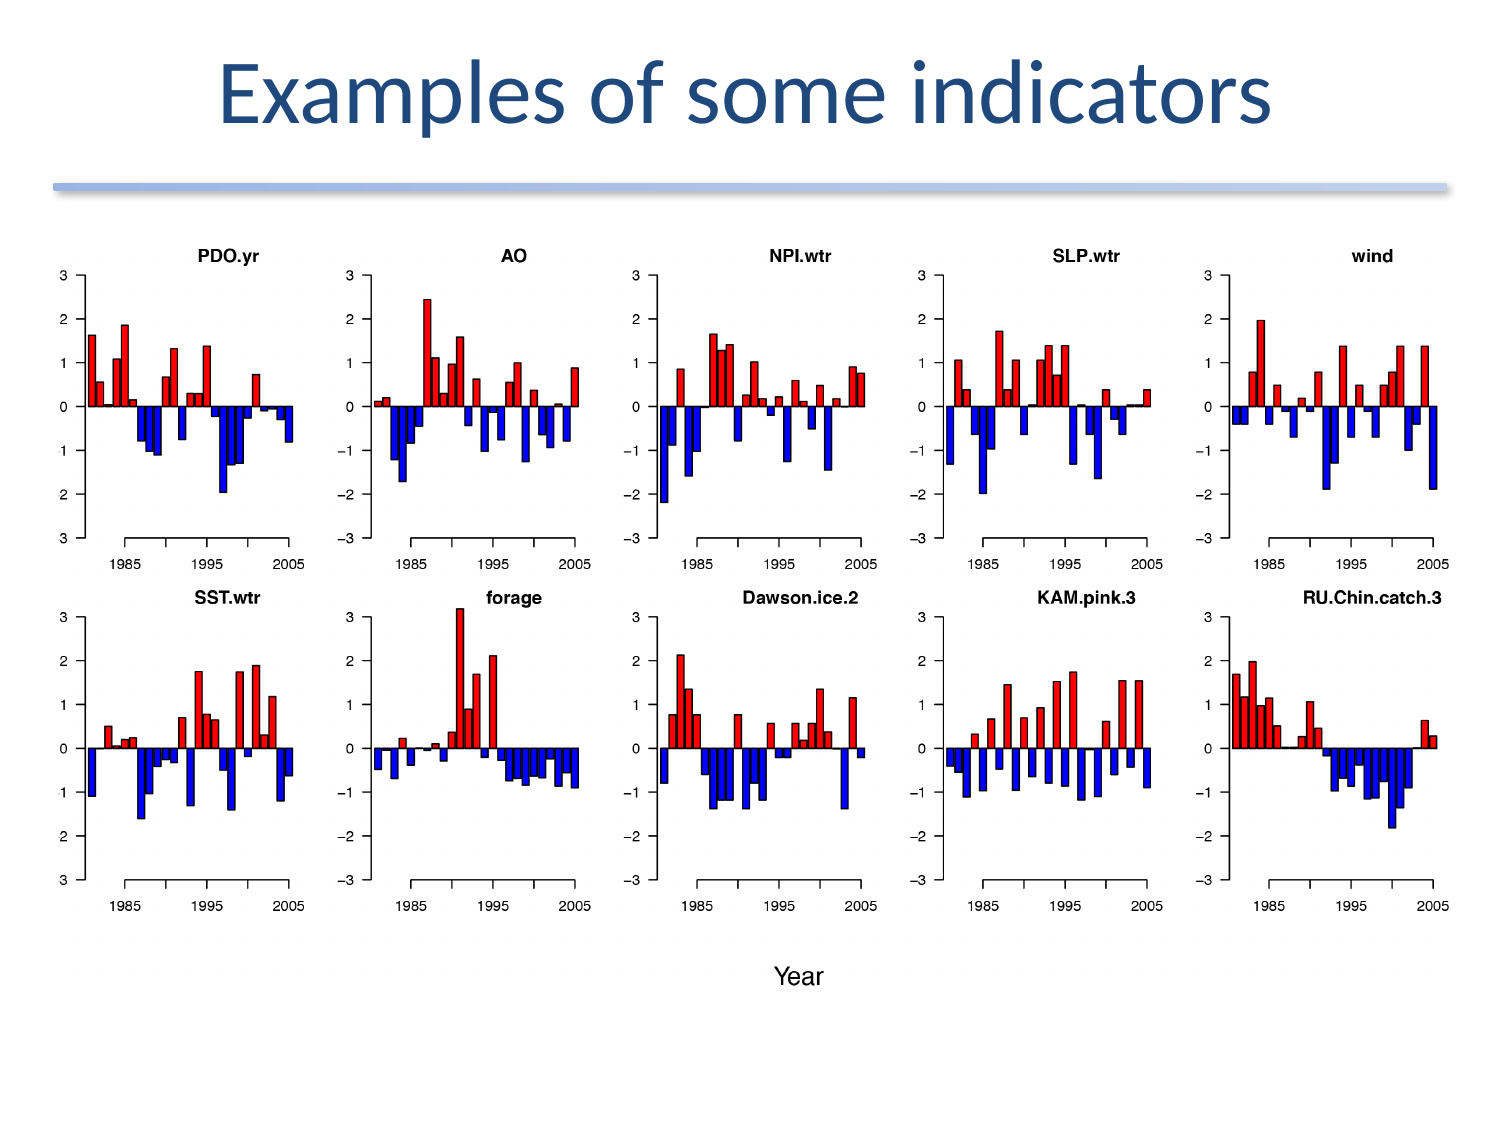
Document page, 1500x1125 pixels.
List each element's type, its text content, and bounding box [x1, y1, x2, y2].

text_box Examples of some indicators [123, 25, 1368, 150]
picture [51, 246, 1449, 997]
text_box [52, 182, 1448, 193]
